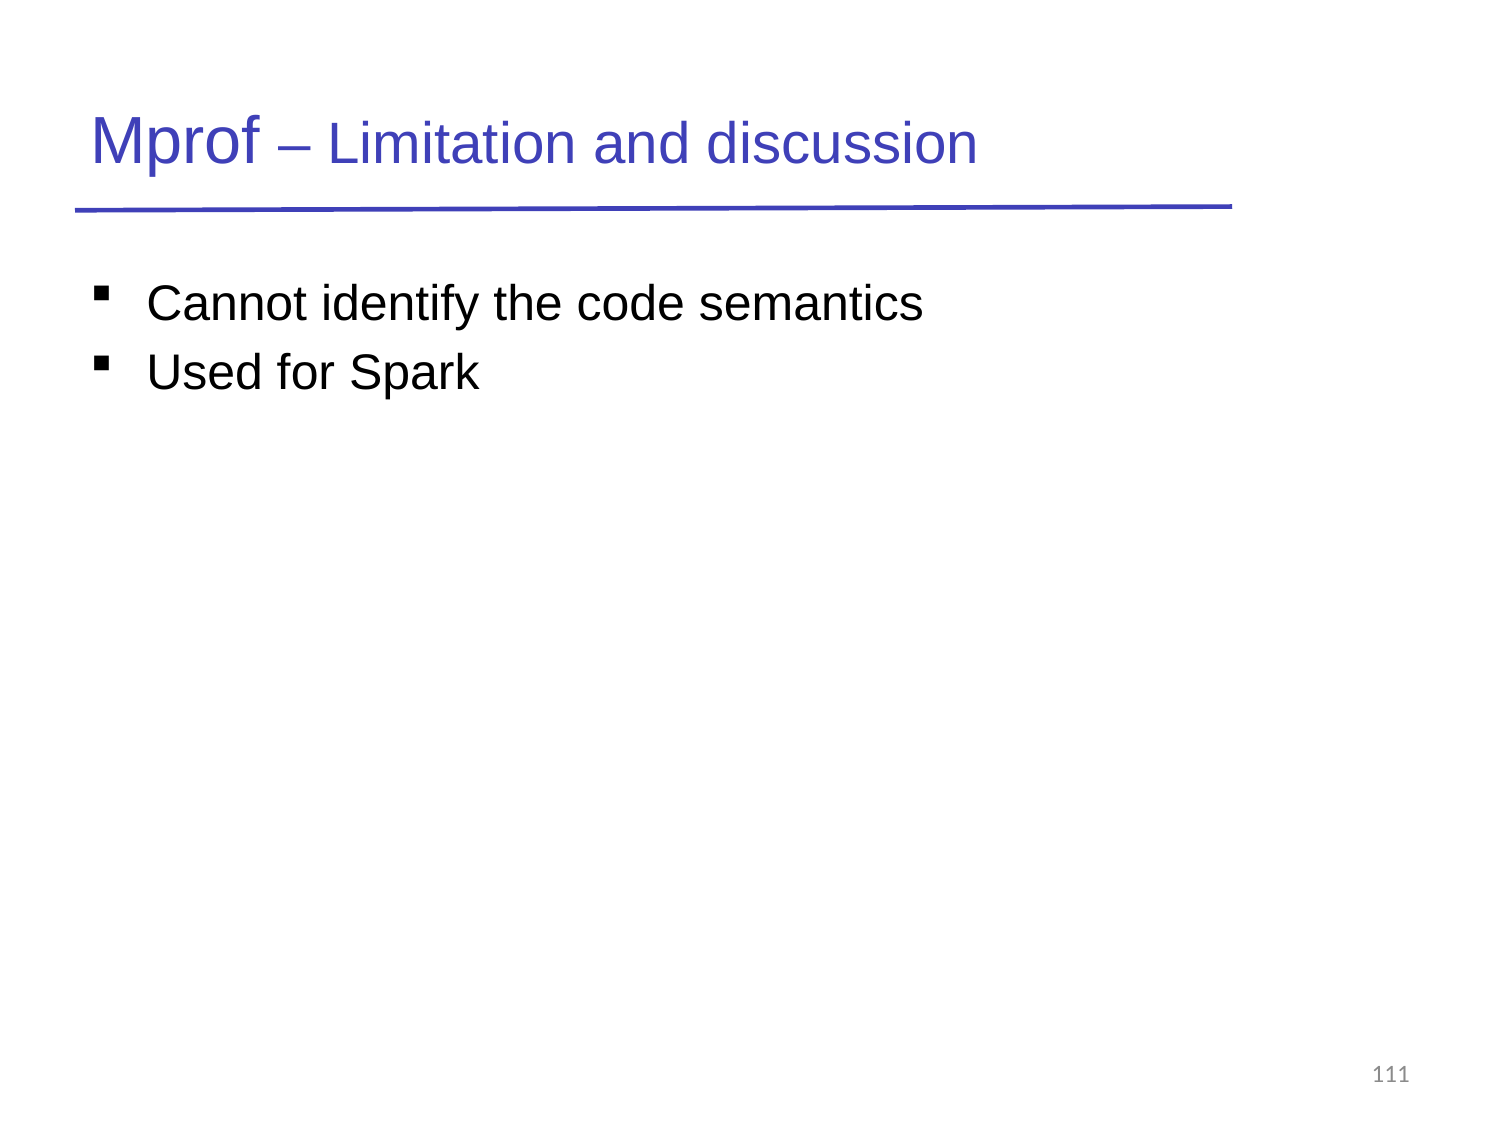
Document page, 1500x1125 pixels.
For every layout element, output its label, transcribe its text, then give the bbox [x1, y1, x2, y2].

list Cannot identify the code semantics Used for Spark [75, 262, 1425, 1005]
title Mprof – Limitation and discussion [75, 67, 1425, 207]
slide_number 111 [1074, 1042, 1425, 1103]
